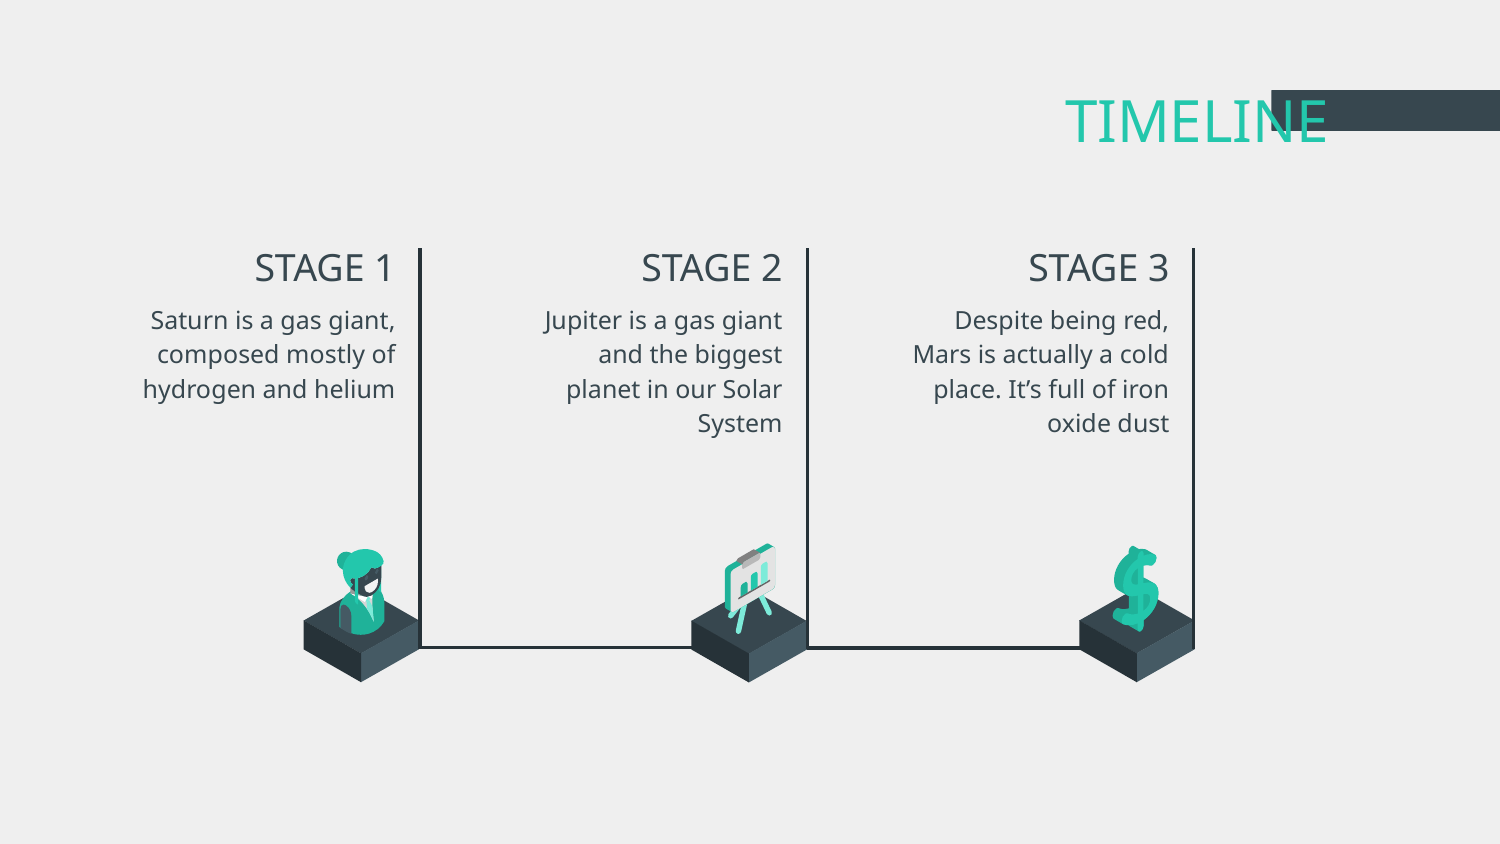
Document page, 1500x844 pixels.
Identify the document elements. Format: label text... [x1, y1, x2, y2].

subtitle STAGE 1 [118, 222, 411, 276]
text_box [1112, 545, 1159, 632]
subtitle STAGE 3 [891, 222, 1185, 276]
title TIMELINE [1039, 59, 1345, 142]
subtitle Jupiter is a gas giant and the biggest planet in our Solar System [504, 285, 798, 404]
subtitle Saturn is a gas giant, composed mostly of hydrogen and helium [118, 285, 411, 404]
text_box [724, 543, 776, 635]
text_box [690, 587, 808, 683]
subtitle Despite being red, Mars is actually a cold place. It’s full of iron oxide dust [891, 285, 1185, 404]
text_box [303, 587, 420, 683]
subtitle STAGE 2 [504, 222, 798, 276]
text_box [1078, 587, 1195, 683]
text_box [333, 548, 385, 636]
